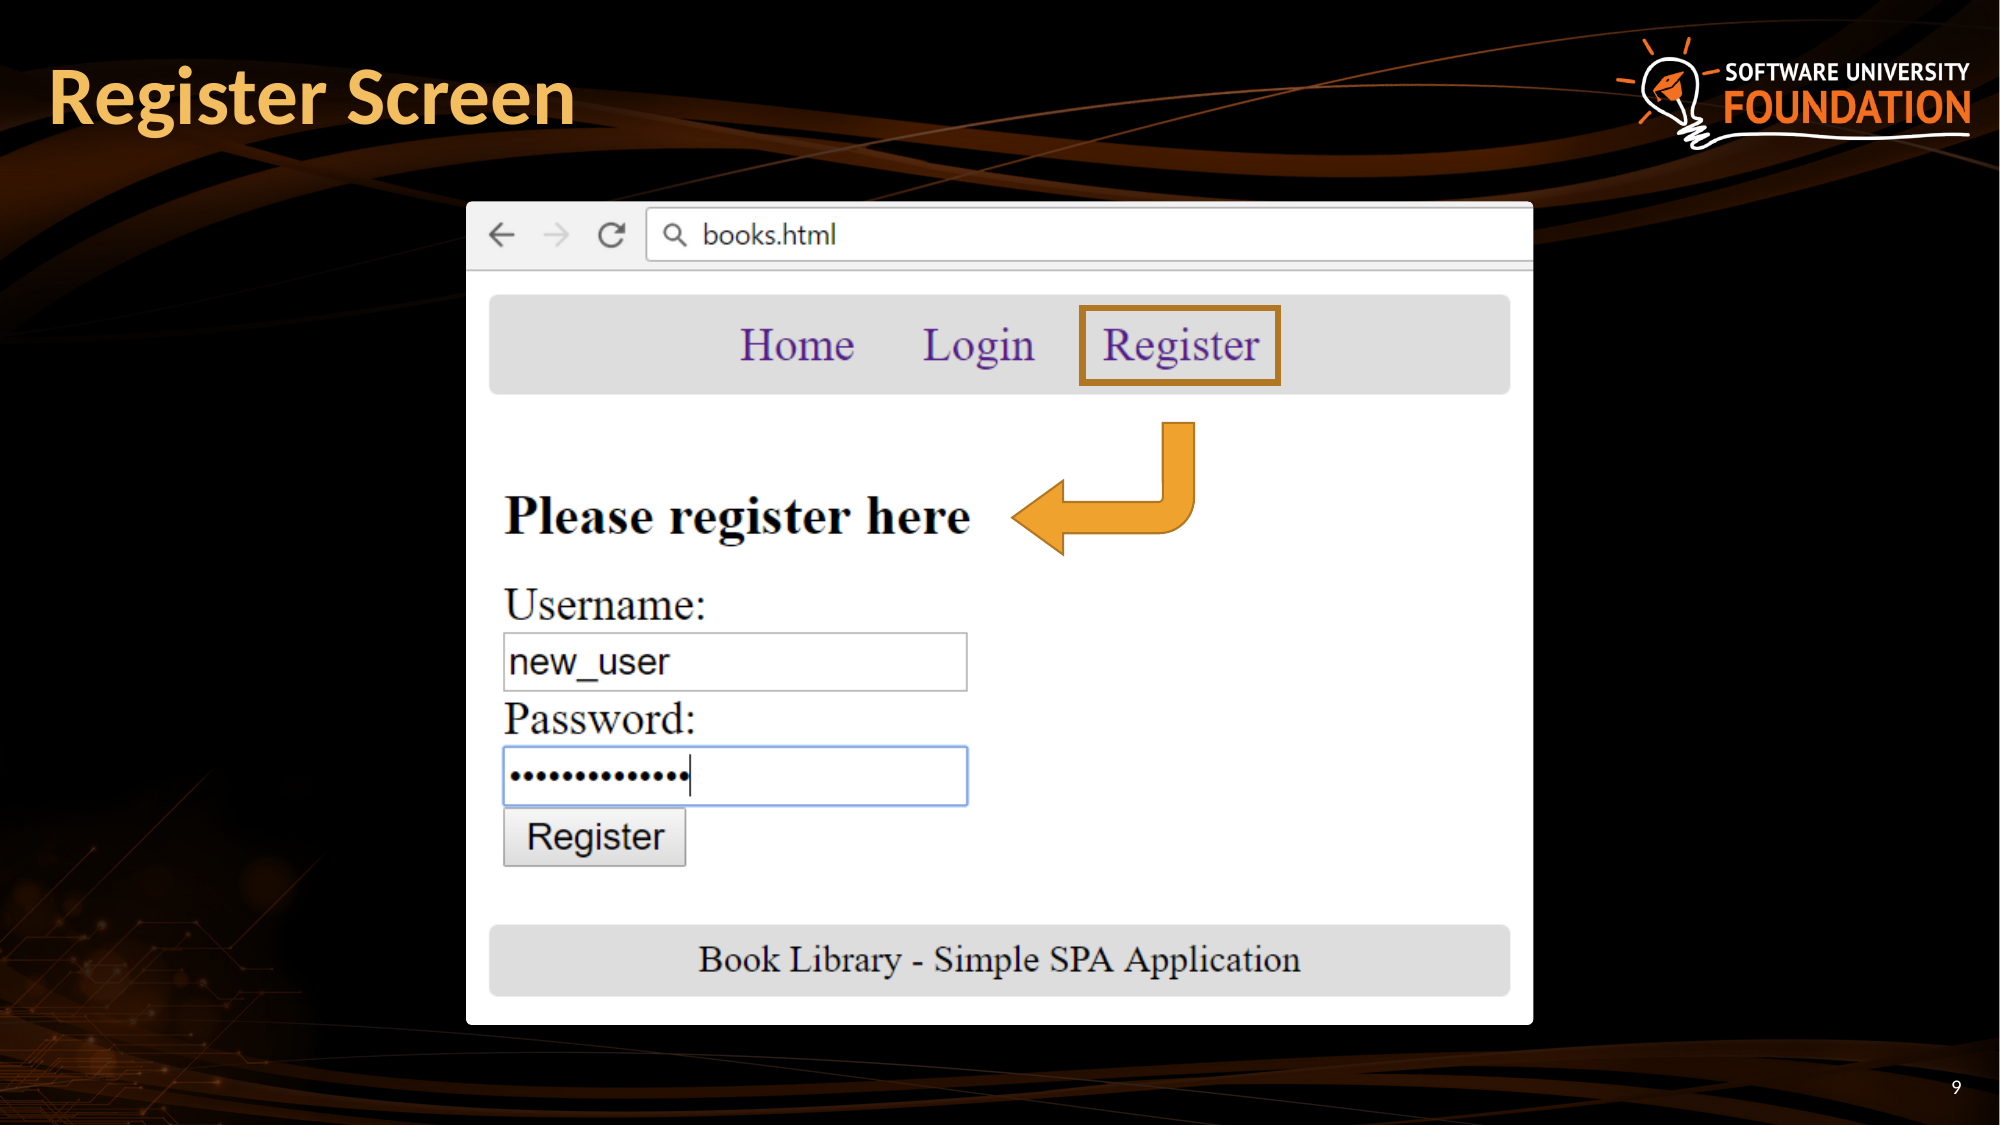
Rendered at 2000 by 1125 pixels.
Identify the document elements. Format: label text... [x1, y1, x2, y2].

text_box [466, 201, 1534, 1025]
title Register Screen [30, 6, 1602, 189]
slide_number 9 [1897, 1070, 1968, 1103]
picture [0, 0, 2000, 1125]
